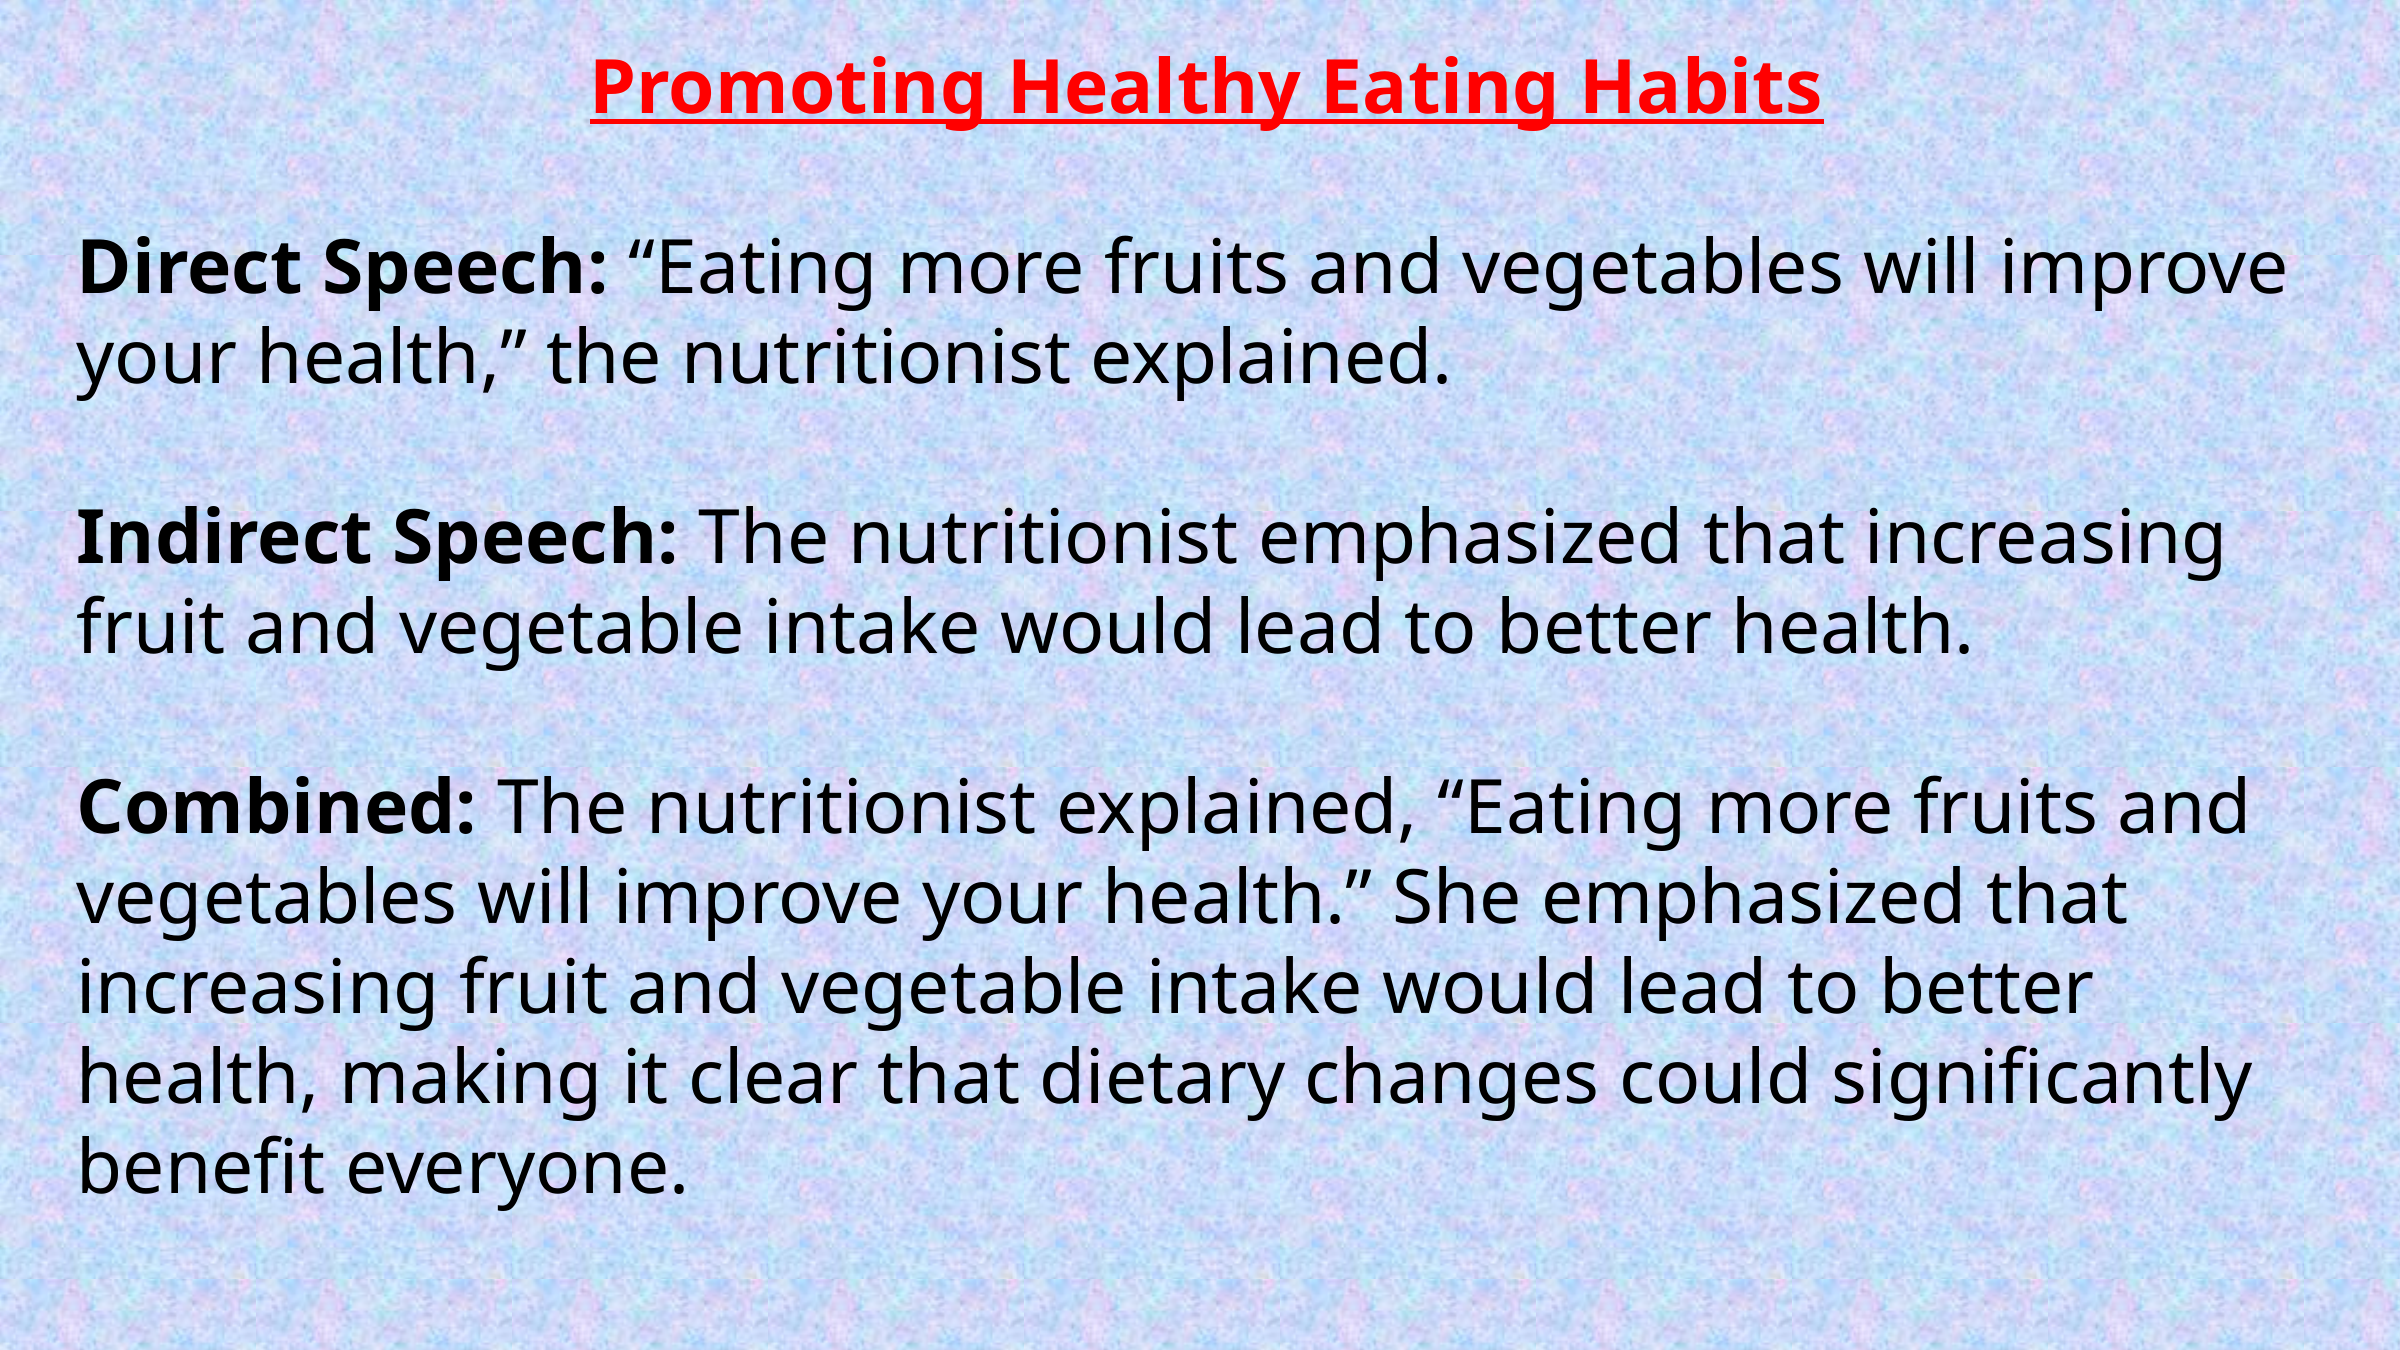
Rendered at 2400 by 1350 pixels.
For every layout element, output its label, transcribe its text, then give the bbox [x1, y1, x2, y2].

picture [0, 0, 2400, 1350]
text_box Promoting Healthy Eating Habits Direct Speech: “Eating more fruits and vegetables will improve your health,” the nutritionist explained. Indirect Speech: The nutritionist emphasized that increasing fruit and vegetable intake would lead to better health. Combined: The nutritionist explained, “Eating more fruits and vegetables will improve your health.” She emphasized that increasing fruit and vegetable intake would lead to better health, making it clear that dietary changes could significantly benefit everyone. [61, 30, 2352, 1216]
